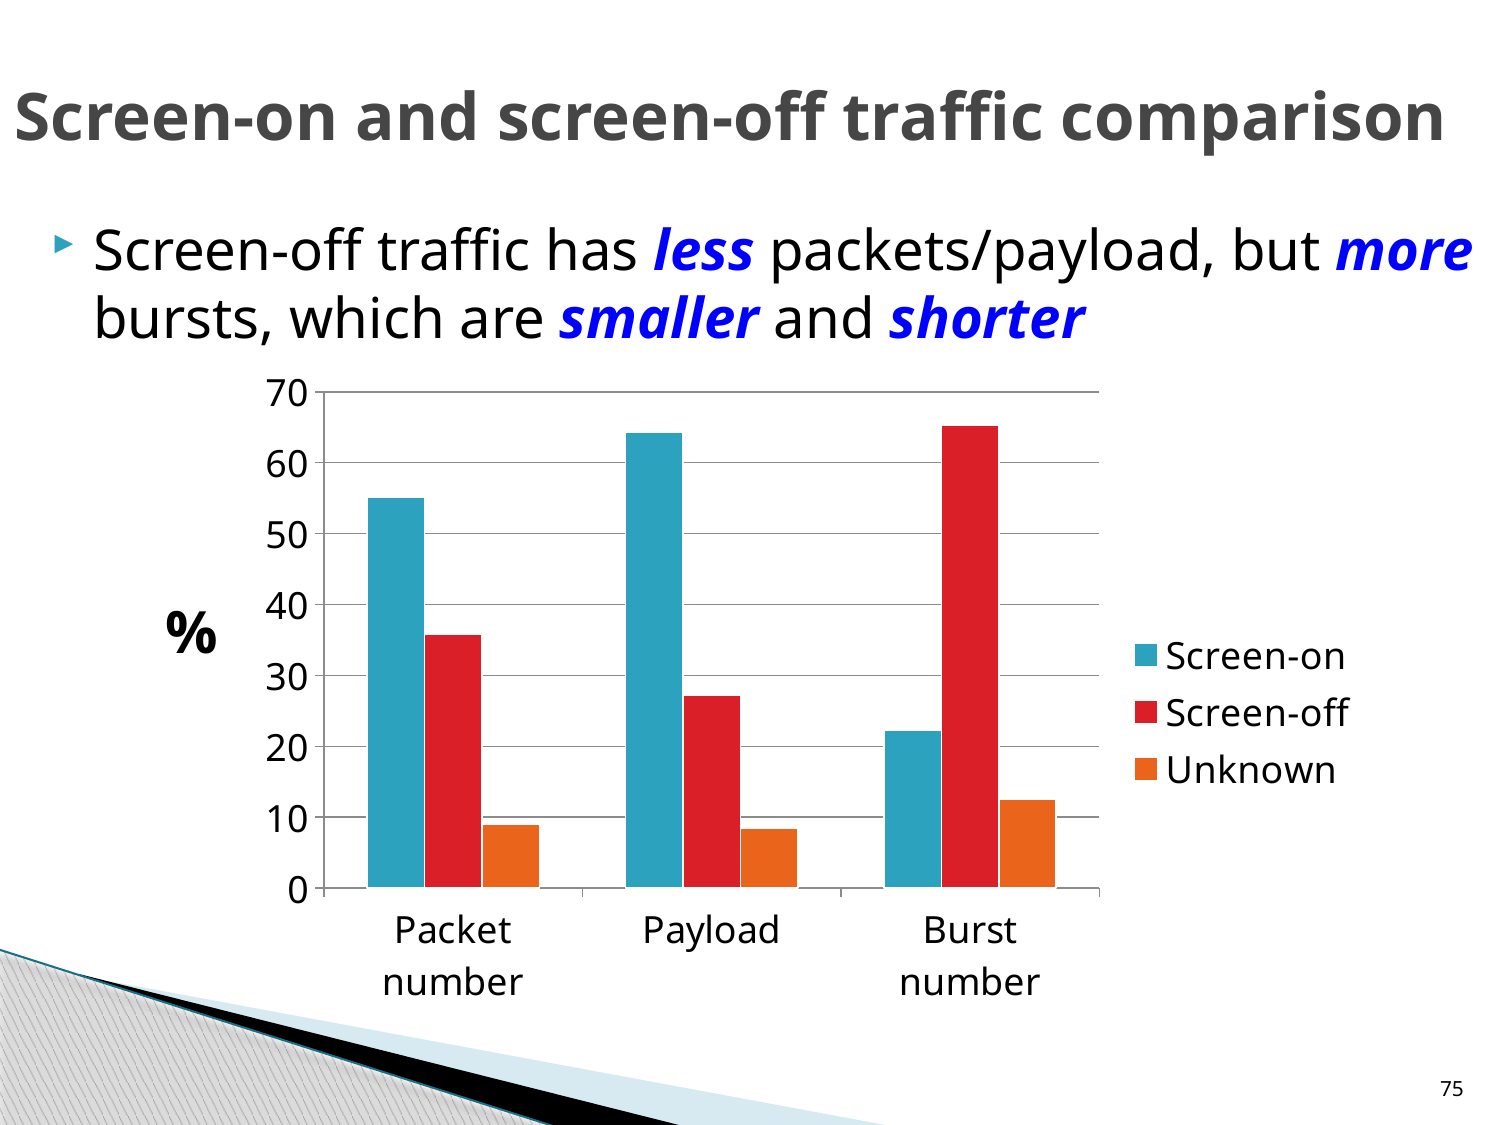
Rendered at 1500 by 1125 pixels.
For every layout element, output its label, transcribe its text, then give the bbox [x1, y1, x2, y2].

text_box % [150, 587, 233, 673]
slide_number 75 [1418, 1051, 1479, 1112]
chart [242, 352, 1375, 1020]
list Screen-off traffic has less packets/payload, but more bursts, which are smaller and shorter [18, 207, 1500, 1015]
title Screen-on and screen-off traffic comparison [0, 45, 1500, 184]
